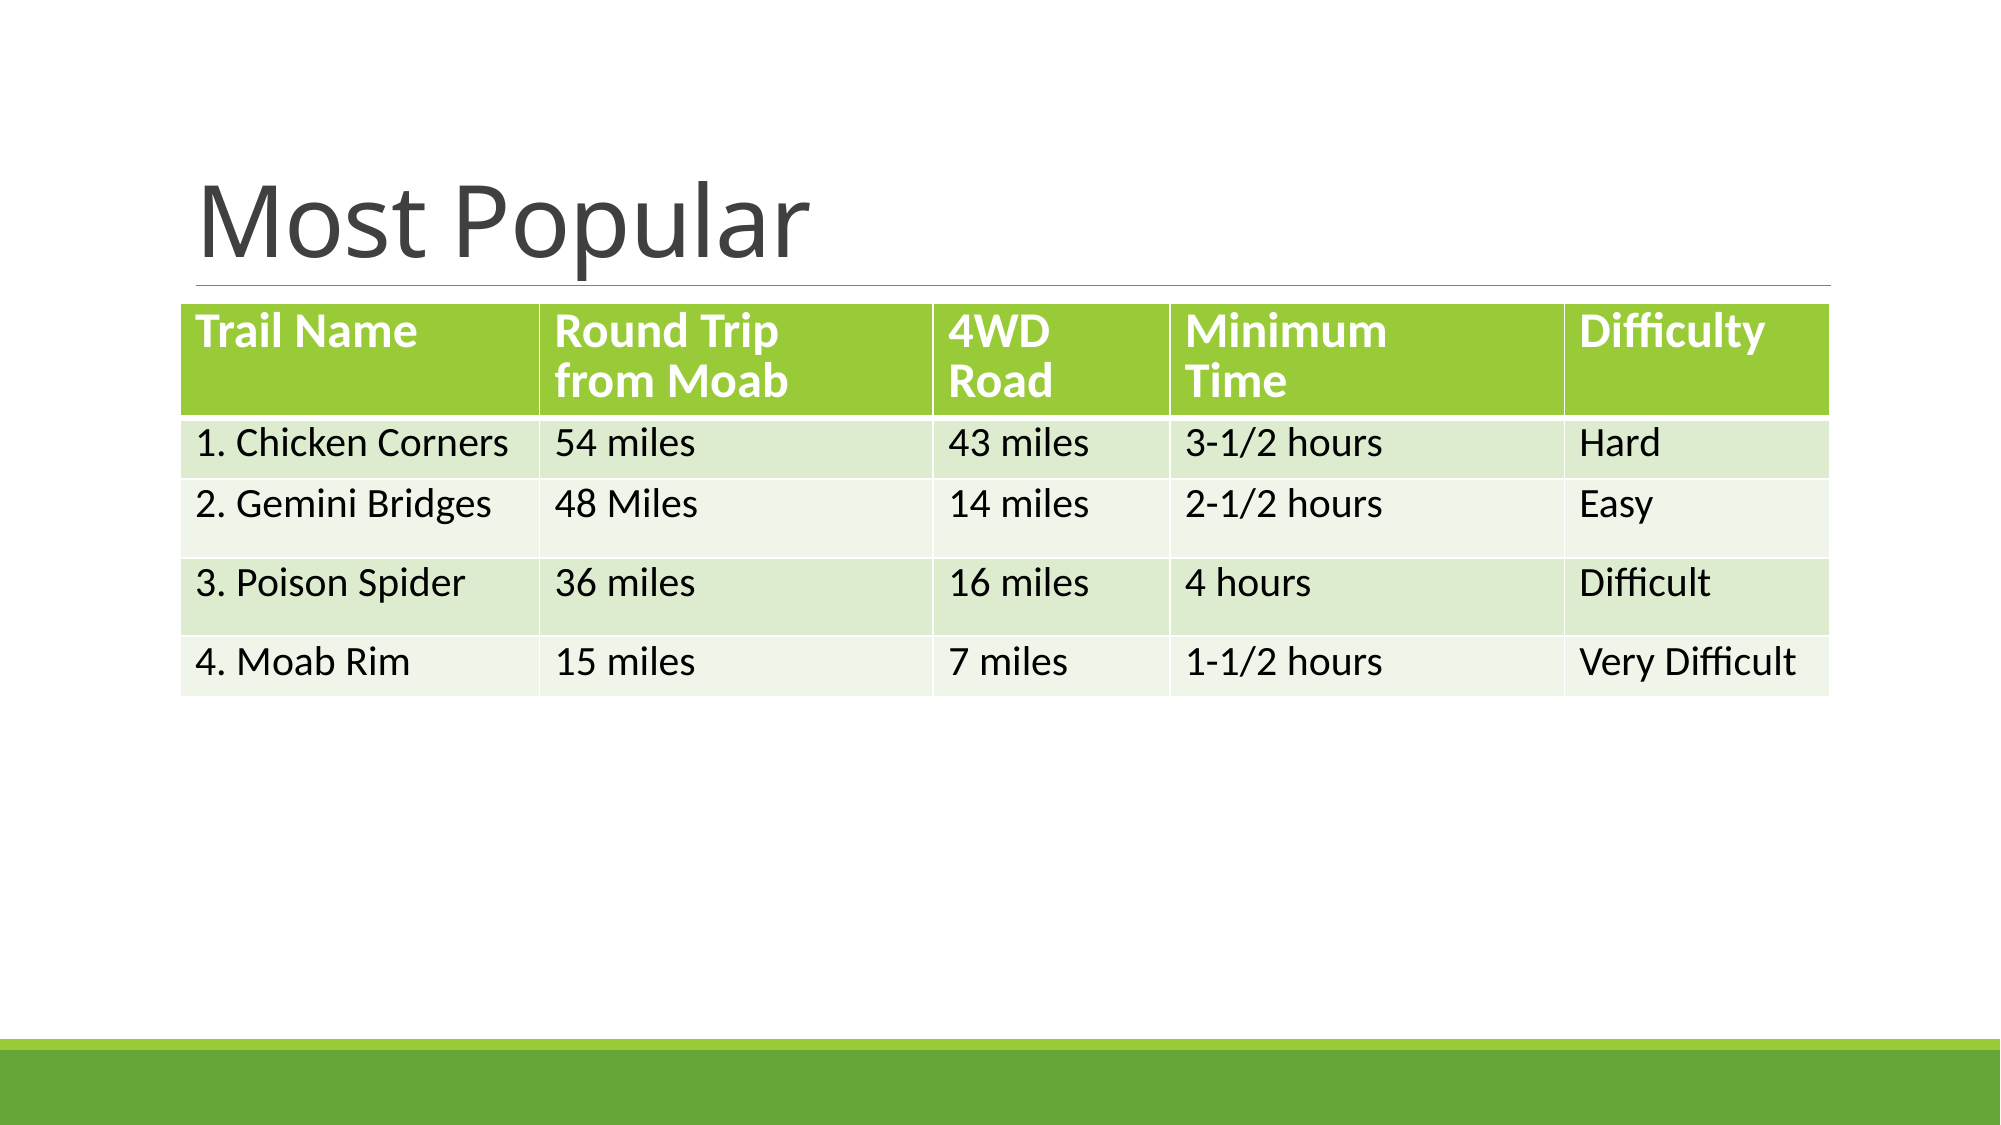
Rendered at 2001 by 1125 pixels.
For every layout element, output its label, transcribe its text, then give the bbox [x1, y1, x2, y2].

table_cell 4 hours [1171, 559, 1564, 635]
table_cell Difficult [1565, 559, 1829, 635]
table_cell 7 miles [934, 637, 1169, 696]
table_cell 3. Poison Spider [181, 559, 539, 635]
table_cell 54 miles [540, 421, 932, 478]
table_cell 36 miles [540, 559, 932, 635]
table_header 4WD Road [934, 304, 1169, 415]
table_cell 48 Miles [540, 480, 932, 557]
table_header Difficulty [1565, 304, 1829, 415]
table_cell 15 miles [540, 637, 932, 696]
table_cell Hard [1565, 421, 1829, 478]
table_cell 16 miles [934, 559, 1169, 635]
table_cell 1. Chicken Corners [181, 421, 539, 478]
table_header Round Trip from Moab [540, 304, 932, 415]
table_cell 4. Moab Rim [181, 637, 539, 696]
table_cell Very Difficult [1565, 637, 1829, 696]
table_cell 2. Gemini Bridges [181, 480, 539, 557]
table_cell Easy [1565, 480, 1829, 557]
table_cell 43 miles [934, 421, 1169, 478]
table_cell 14 miles [934, 480, 1169, 557]
title Most Popular [180, 47, 1830, 285]
table_cell 2-1/2 hours [1171, 480, 1564, 557]
table_header Trail Name [181, 304, 539, 415]
table_cell 3-1/2 hours [1171, 421, 1564, 478]
table_cell 1-1/2 hours [1171, 637, 1564, 696]
table_header Minimum Time [1171, 304, 1564, 415]
